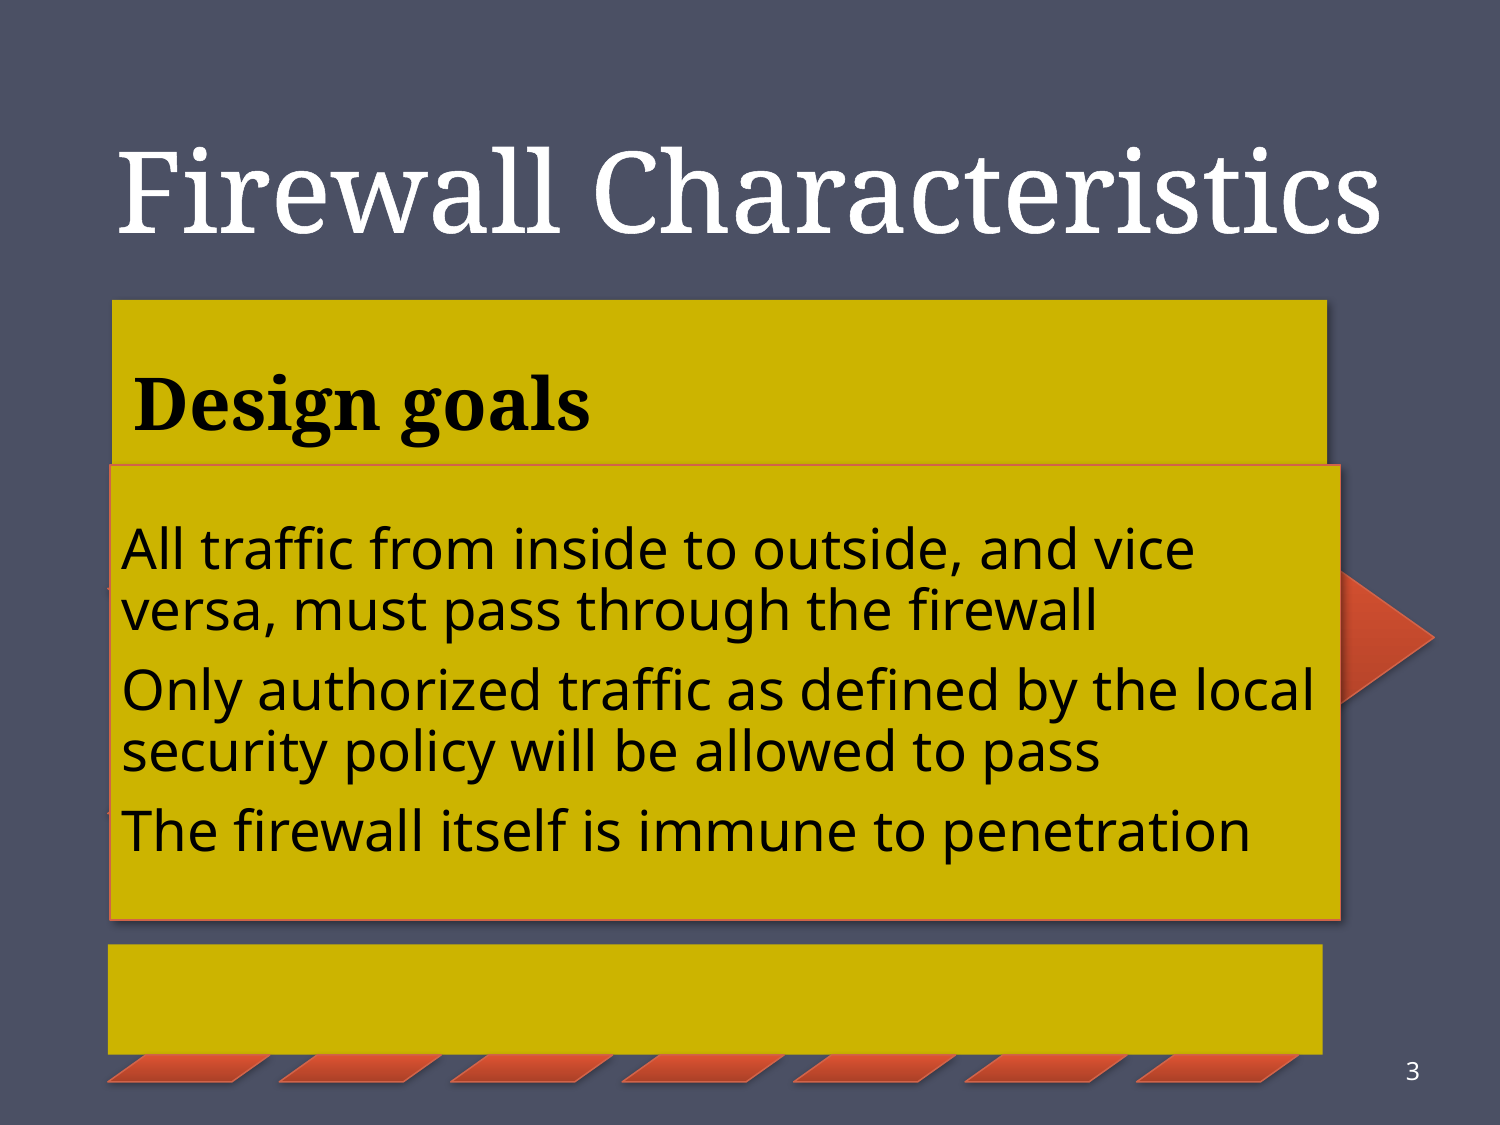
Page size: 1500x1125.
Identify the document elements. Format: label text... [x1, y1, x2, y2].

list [87, 299, 1438, 1088]
title Firewall Characteristics [75, 0, 1425, 263]
slide_number 3 [1401, 1042, 1494, 1103]
